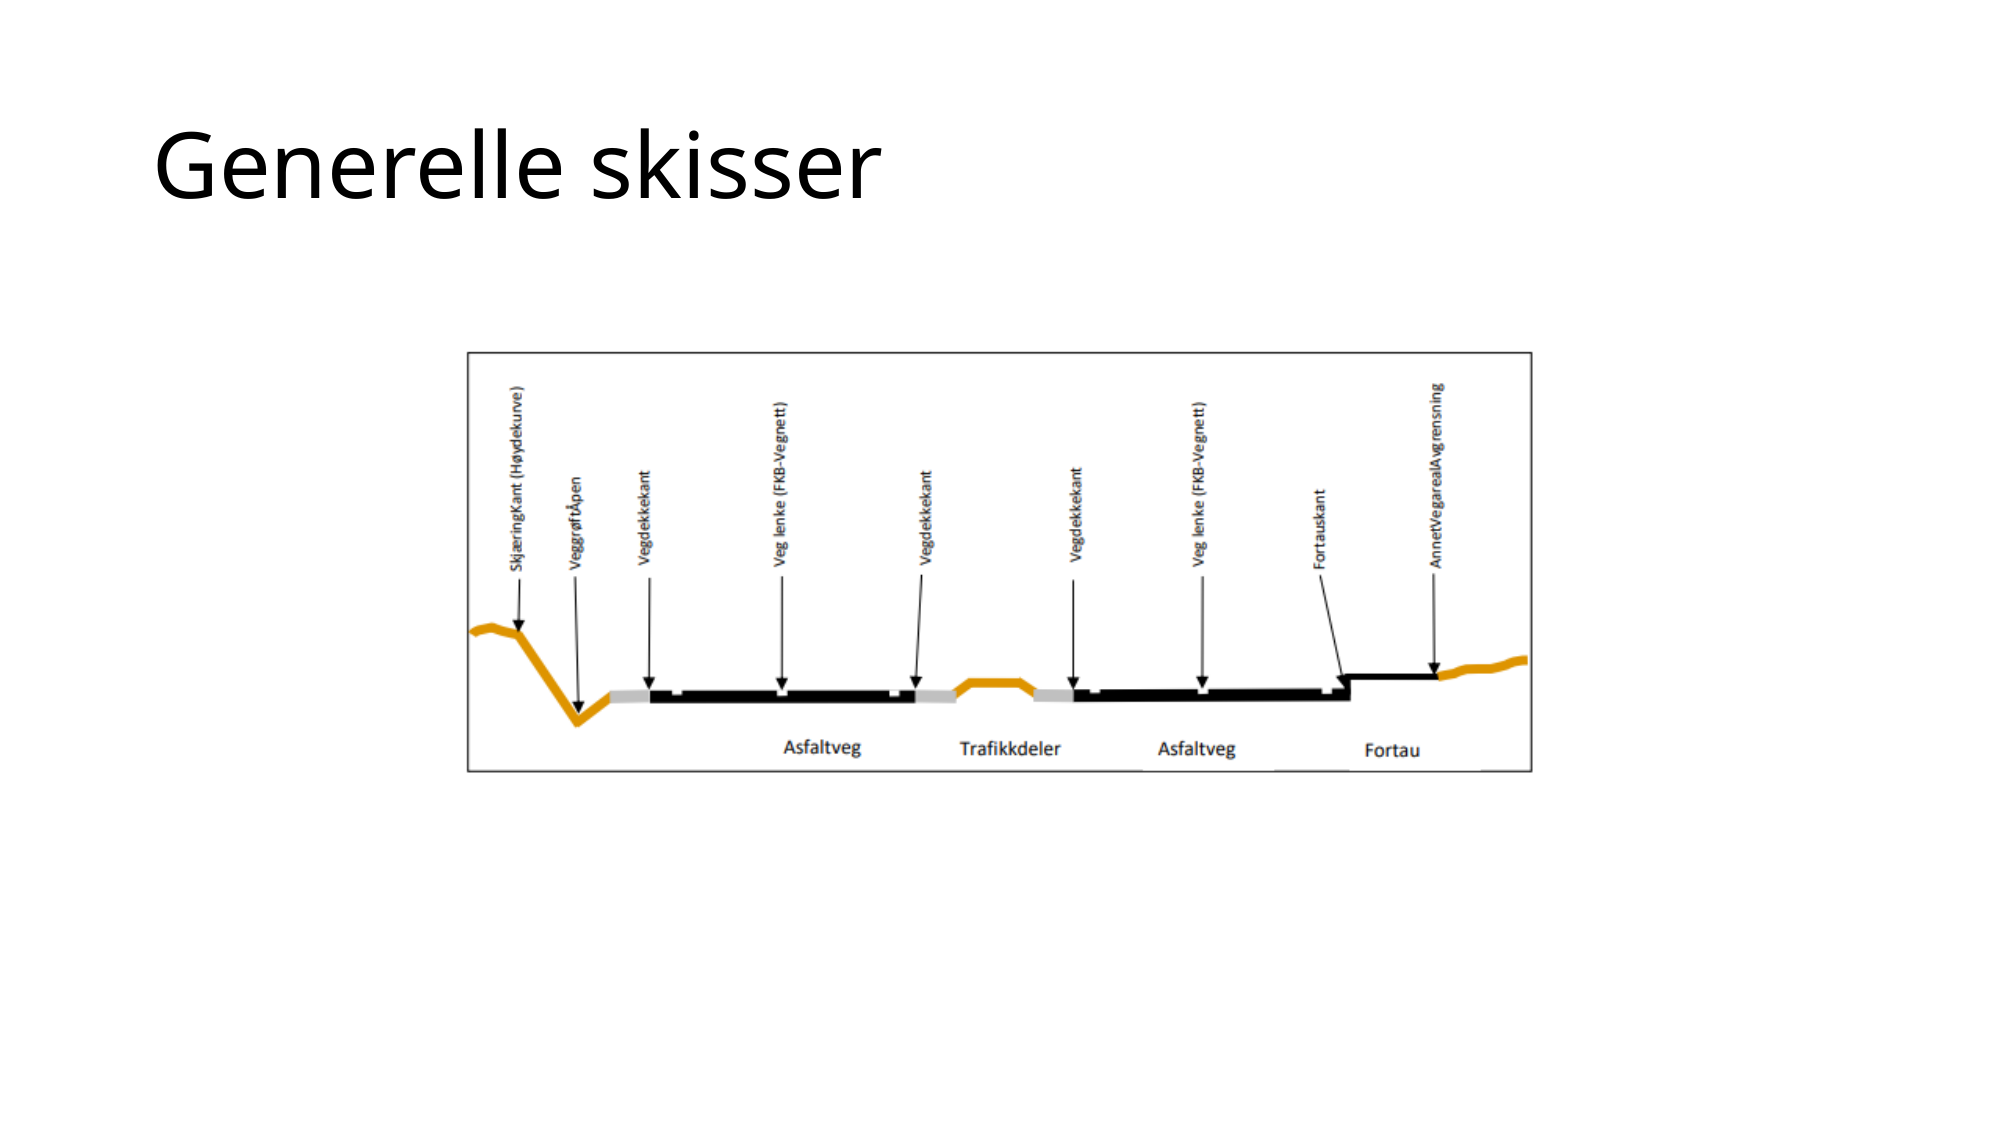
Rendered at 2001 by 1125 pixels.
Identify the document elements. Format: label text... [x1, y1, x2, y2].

title Generelle skisser [137, 59, 1863, 278]
picture [461, 346, 1539, 779]
